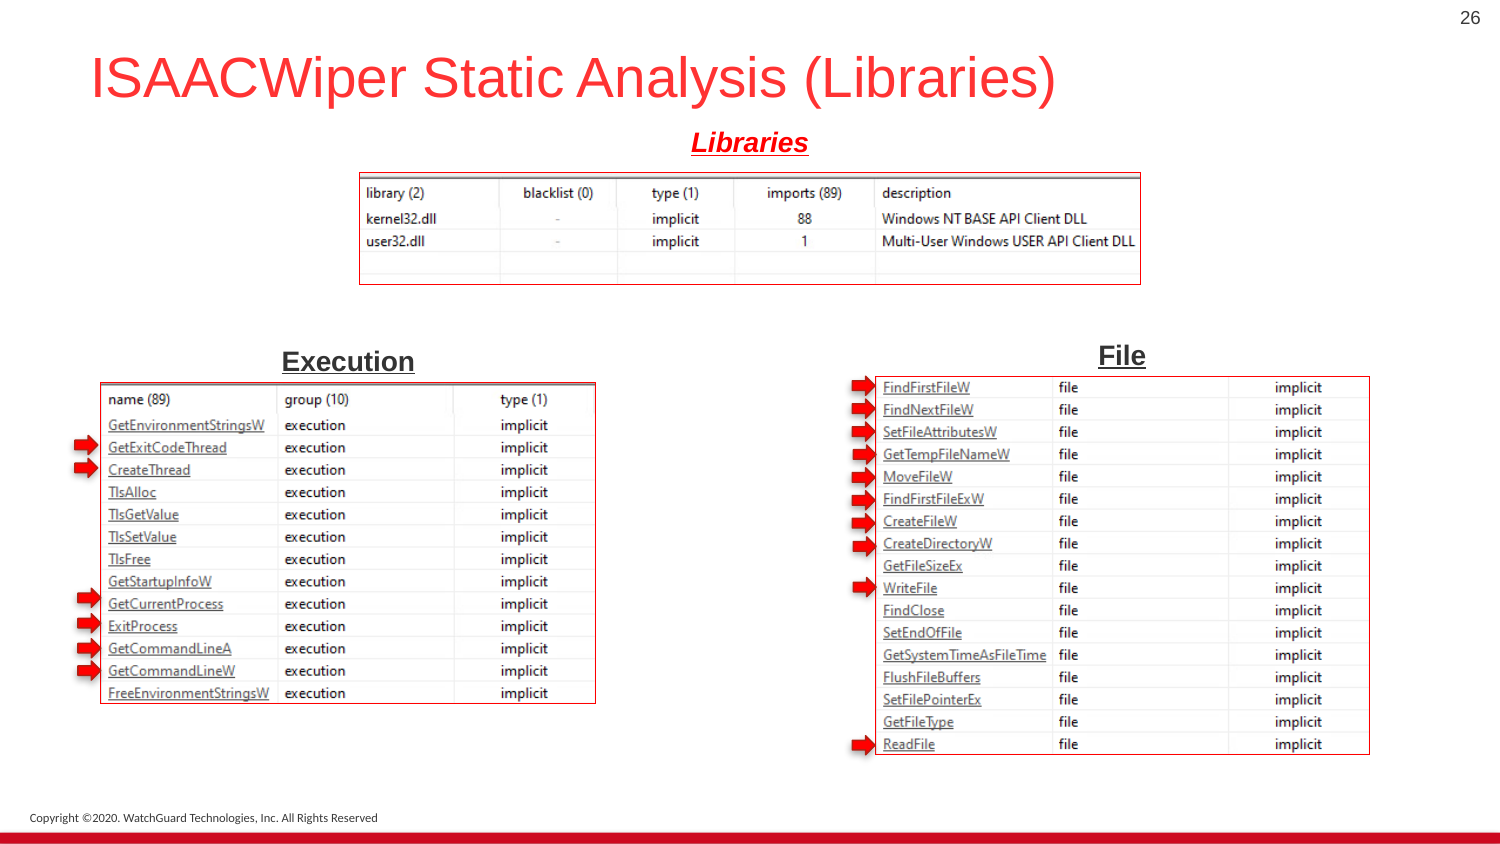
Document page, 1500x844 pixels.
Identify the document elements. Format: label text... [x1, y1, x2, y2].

text_box [77, 637, 95, 659]
picture [874, 375, 1370, 755]
text_box [851, 490, 869, 511]
title ISAACWiper Static Analysis (Libraries) [75, 33, 1425, 117]
text_box [851, 467, 869, 488]
text_box [851, 375, 870, 396]
text_box [852, 576, 869, 598]
text_box [851, 734, 869, 756]
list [359, 172, 1141, 285]
text_box File [953, 329, 1292, 374]
picture [100, 381, 596, 704]
text_box [77, 612, 95, 634]
text_box [77, 587, 95, 609]
text_box [77, 660, 95, 681]
text_box Libraries [581, 117, 919, 166]
text_box [852, 536, 869, 557]
text_box [851, 421, 869, 442]
text_box [851, 398, 869, 419]
text_box [851, 513, 869, 534]
text_box [74, 434, 95, 456]
slide_number 26 [1398, 0, 1497, 40]
text_box [852, 444, 869, 465]
text_box [74, 460, 95, 479]
text_box Execution [179, 335, 517, 380]
